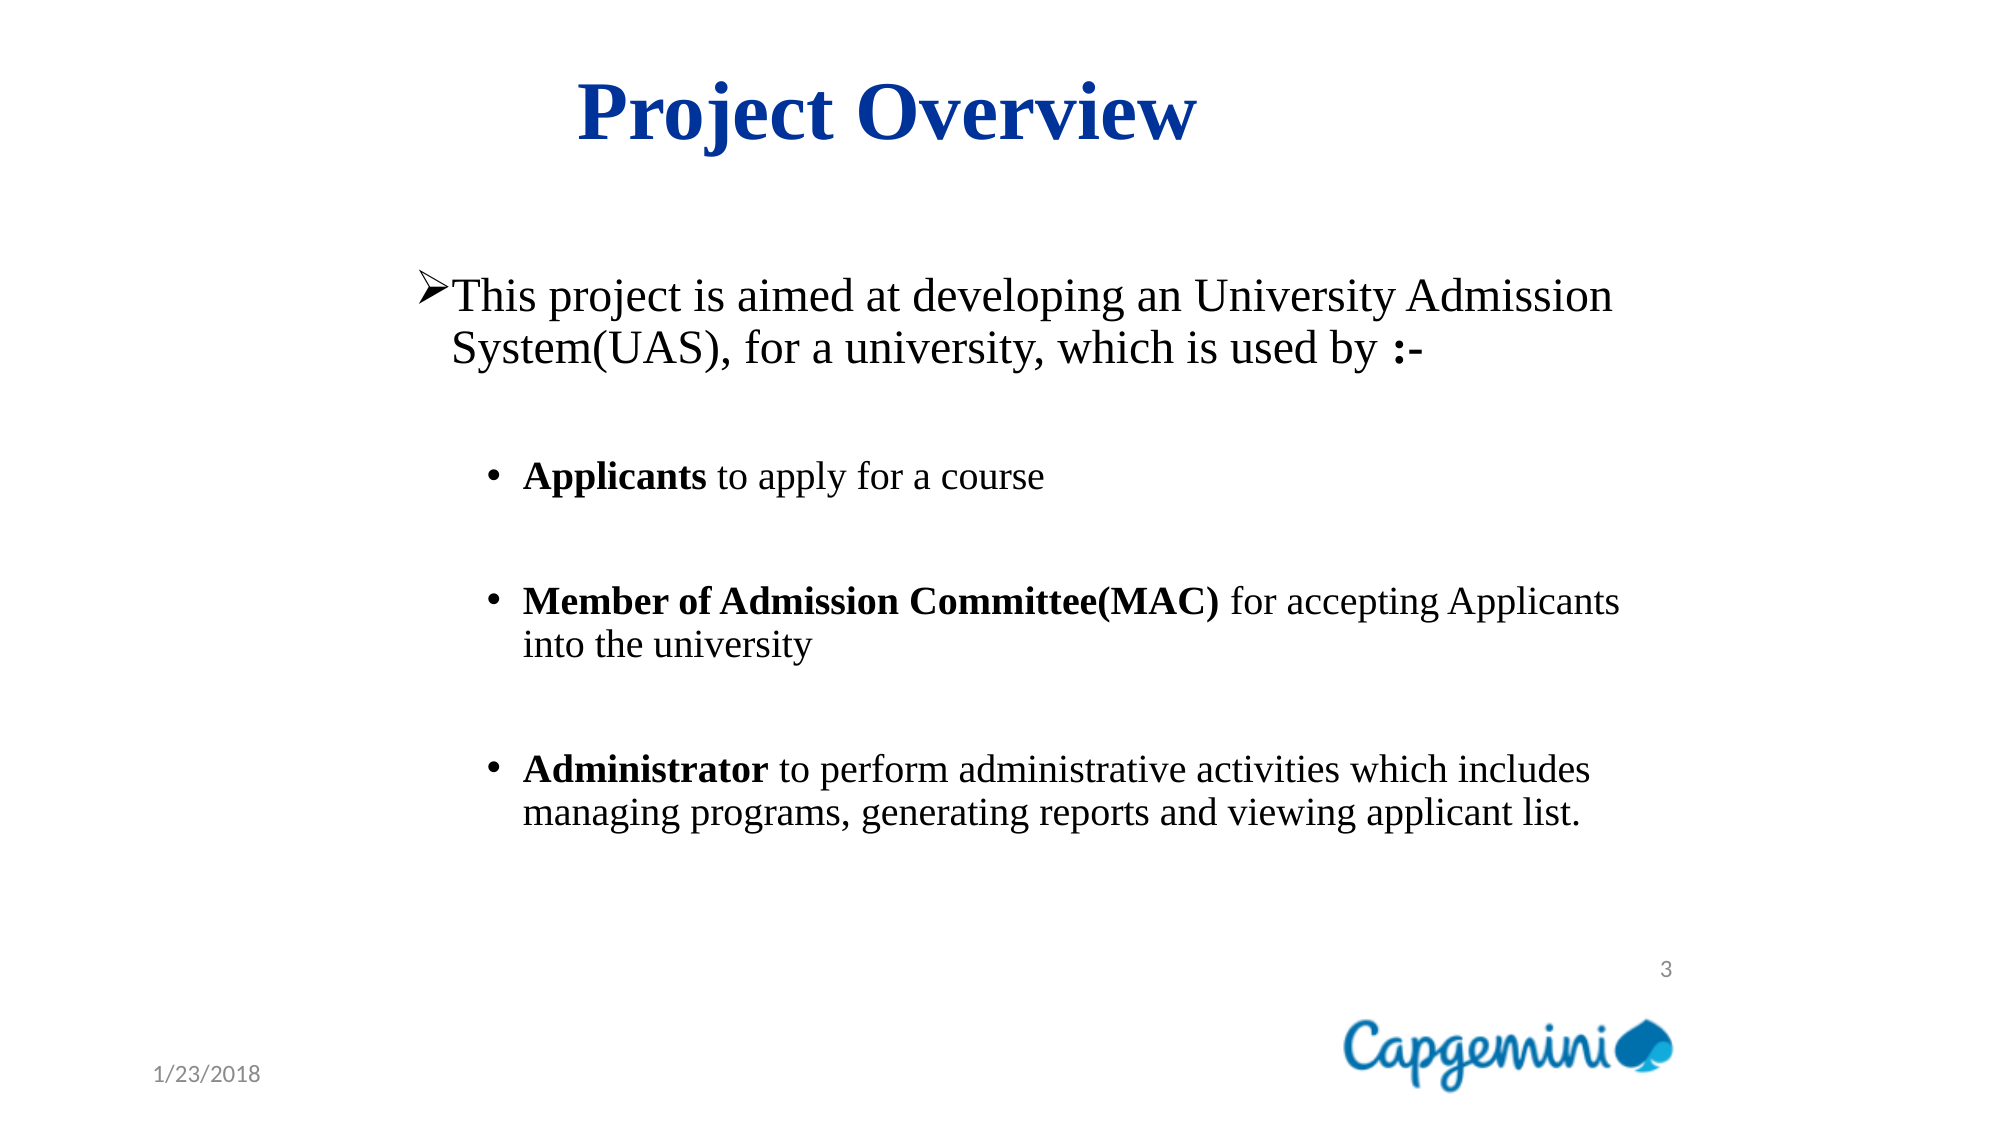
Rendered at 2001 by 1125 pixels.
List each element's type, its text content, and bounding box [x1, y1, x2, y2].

slide_number 3 [1337, 937, 1688, 998]
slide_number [137, 1042, 588, 1103]
title Project Overview [562, 24, 1510, 200]
picture [1324, 999, 1694, 1104]
list This project is aimed at developing an University Admission System(UAS), for a university, which is used by :- Applicants to apply for a course Member of Admission Committee(MAC) for accepting Applicants into the university Administrator to perform administrative activities which includes managing programs, generating reports and viewing applicant list. [399, 262, 1638, 888]
